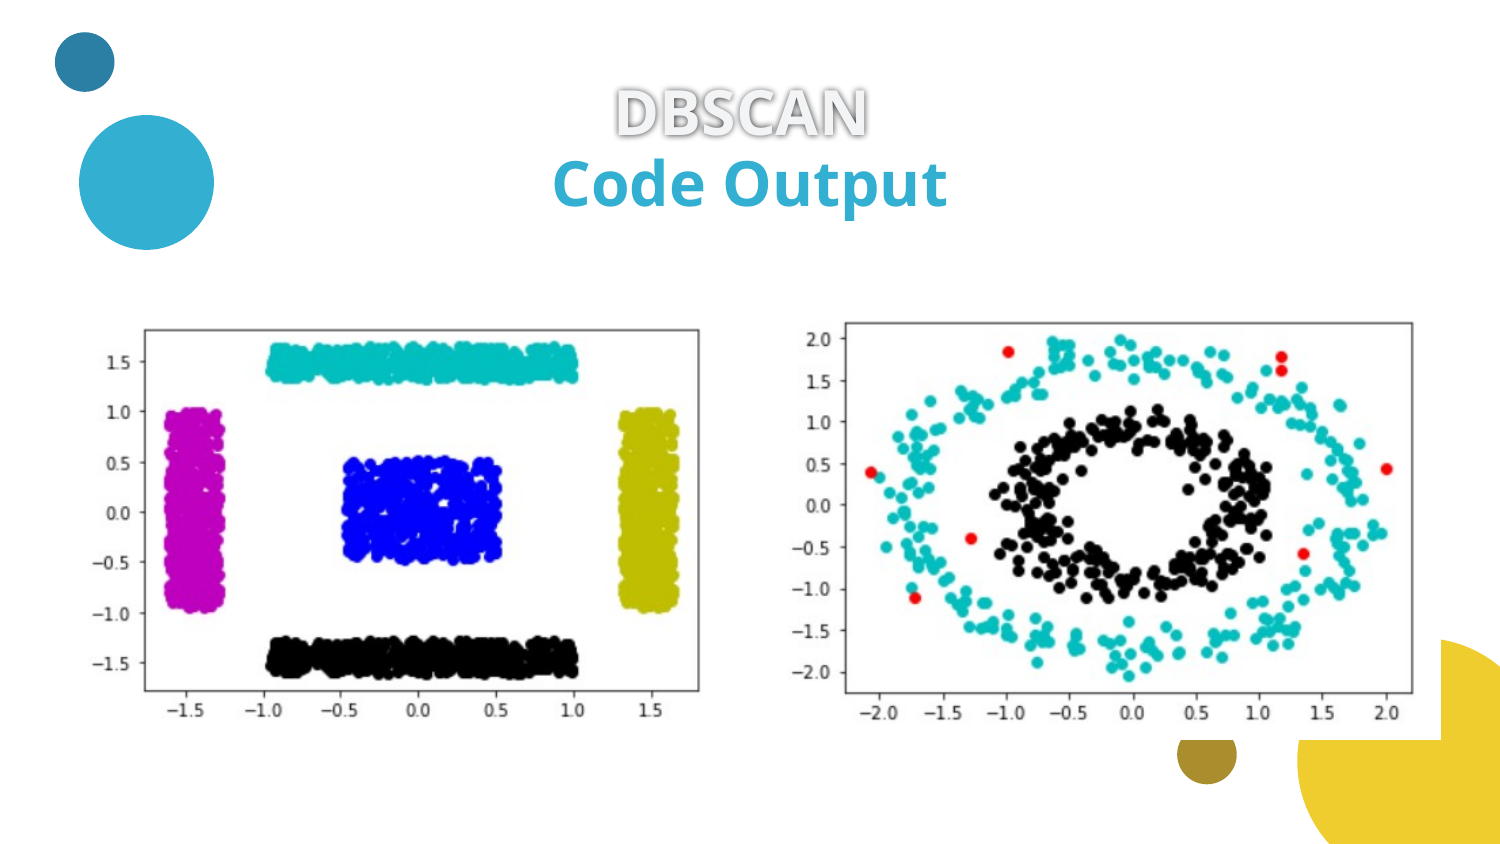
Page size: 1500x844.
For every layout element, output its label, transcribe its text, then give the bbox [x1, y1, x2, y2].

title Code Output [114, 128, 1386, 223]
picture [77, 316, 732, 734]
picture [786, 311, 1441, 740]
title DBSCAN [566, 57, 934, 164]
